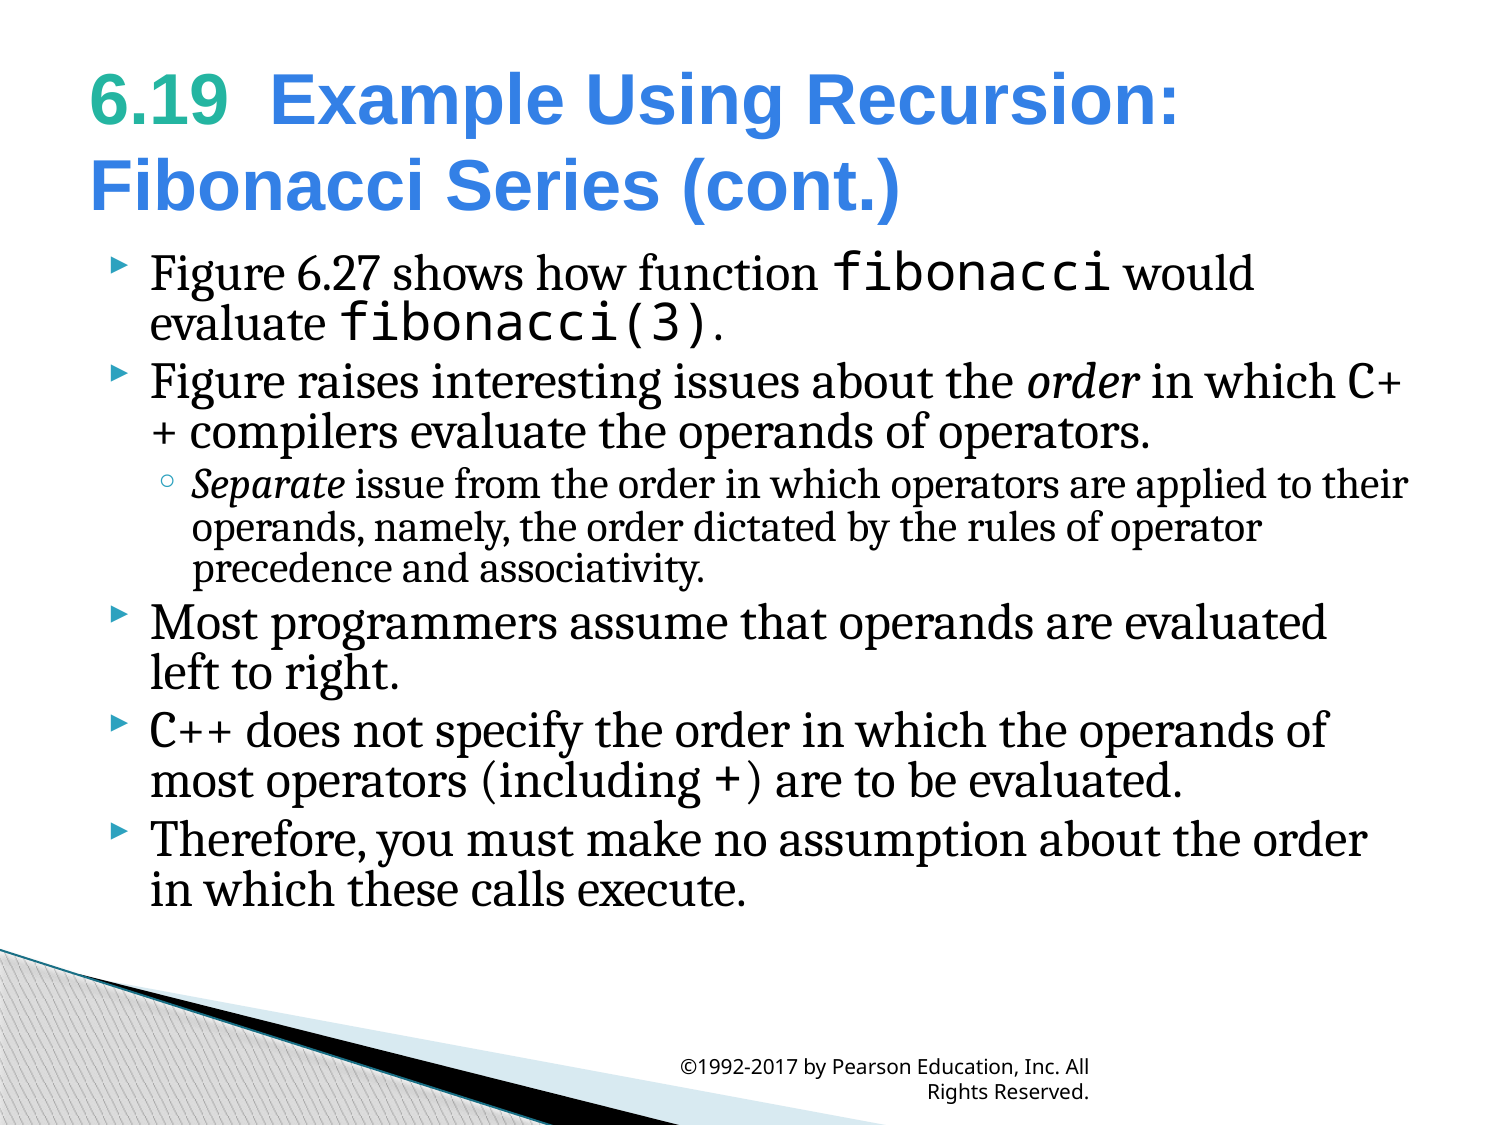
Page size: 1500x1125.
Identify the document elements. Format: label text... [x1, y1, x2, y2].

title 6.19 Example Using Recursion: Fibonacci Series (cont.) [75, 45, 1425, 233]
list Figure 6.27 shows how function fibonacci would evaluate fibonacci(3). Figure raises interesting issues about the order in which C++ compilers evaluate the operands of operators. Separate issue from the order in which operators are applied to their operands, namely, the order dictated by the rules of operator precedence and associativity. Most programmers assume that operands are evaluated left to right. C++ does not specify the order in which the operands of most operators (including +) are to be evaluated. Therefore, you must make no assumption about the order in which these calls execute. [75, 242, 1425, 986]
footer ©1992-2017 by Pearson Education, Inc. All Rights Reserved. [650, 1051, 1105, 1112]
